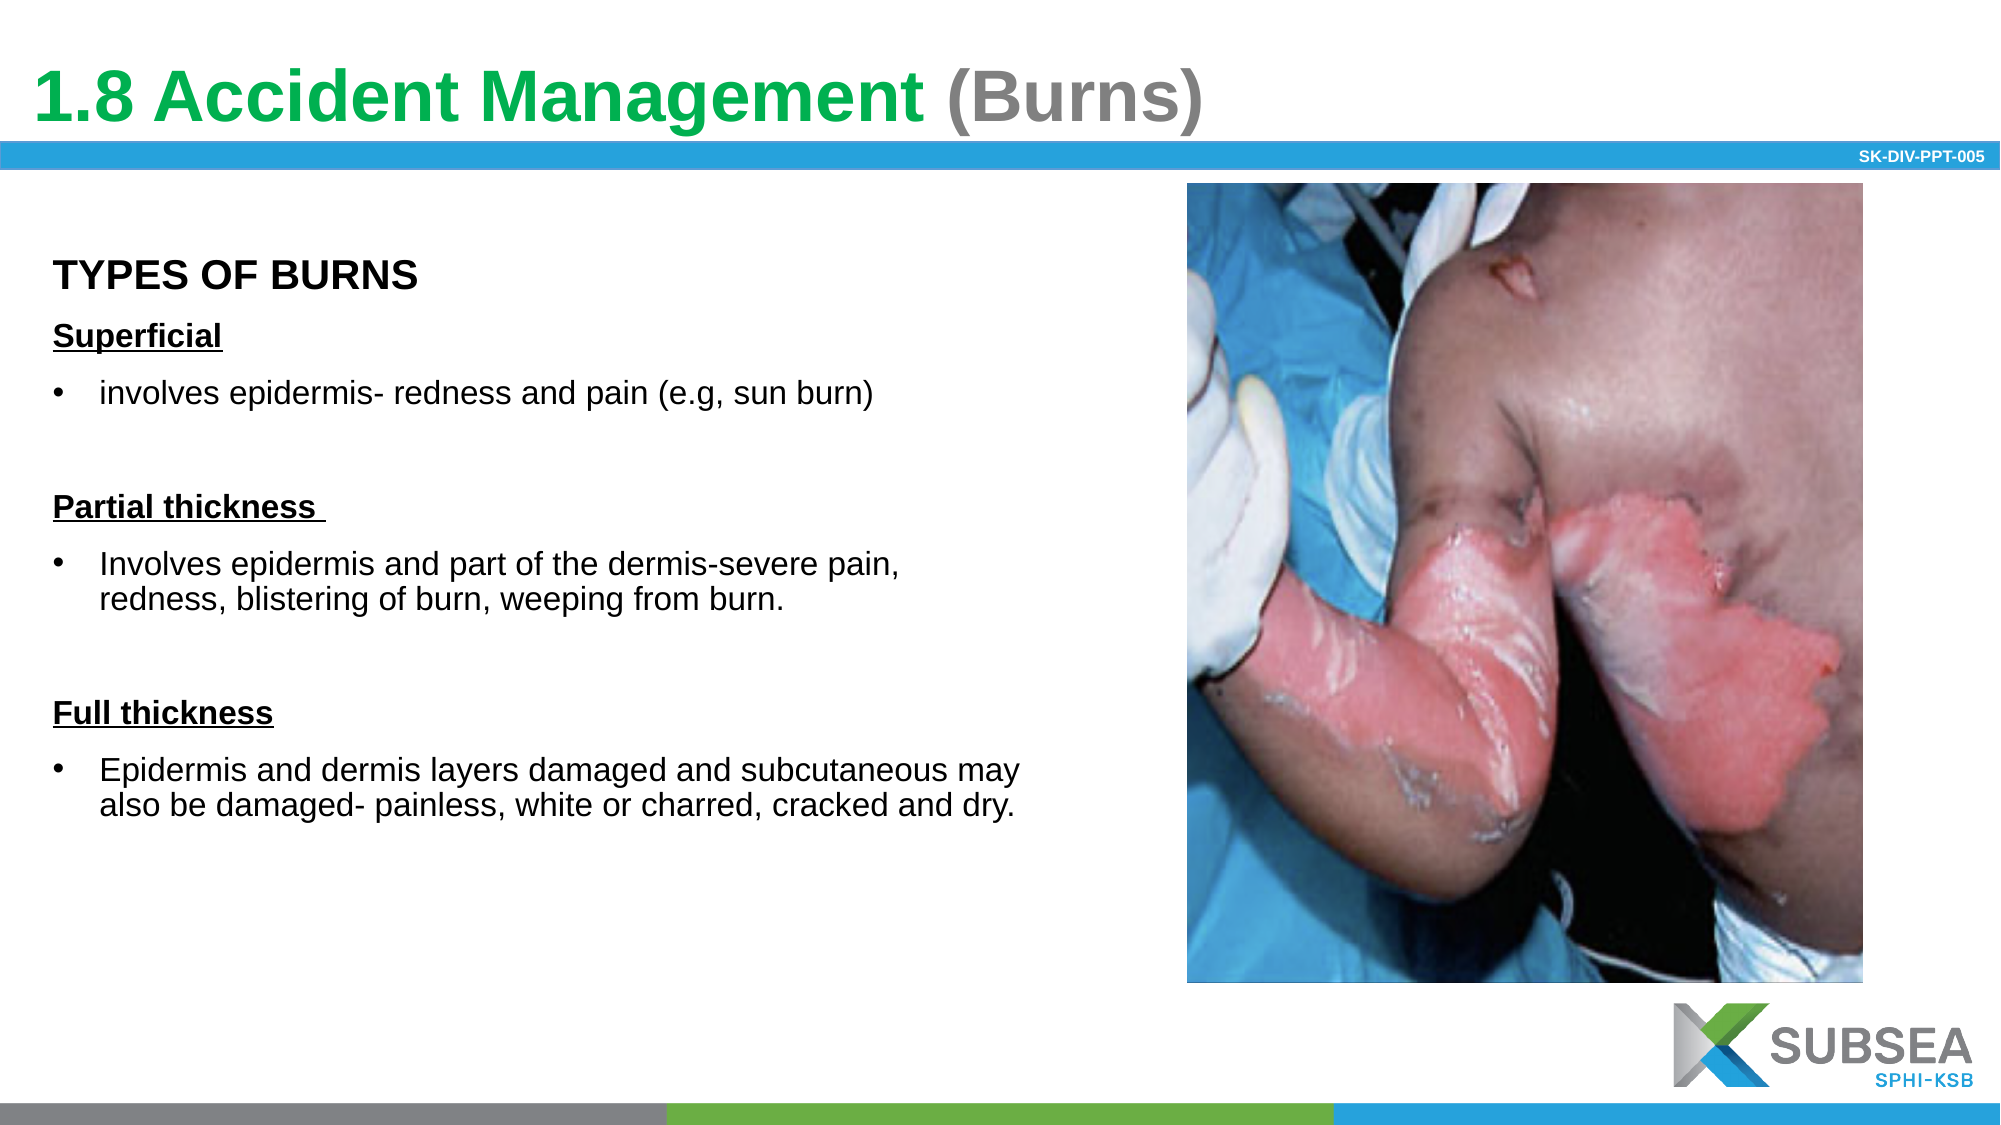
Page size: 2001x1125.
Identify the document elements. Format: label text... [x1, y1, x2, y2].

picture [0, 987, 2000, 1125]
text_box SK-DIV-PPT-005 [0, 141, 2000, 170]
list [1187, 183, 1863, 983]
list TYPES OF BURNS Superficial involves epidermis- redness and pain (e.g, sun burn) Partial thickness Involves epidermis and part of the dermis-severe pain, redness, blistering of burn, weeping from burn. Full thickness Epidermis and dermis layers damaged and subcutaneous may also be damaged- painless, white or charred, cracked and dry. [37, 245, 1050, 1045]
text_box 1.8 Accident Management (Burns) [18, 40, 2000, 144]
